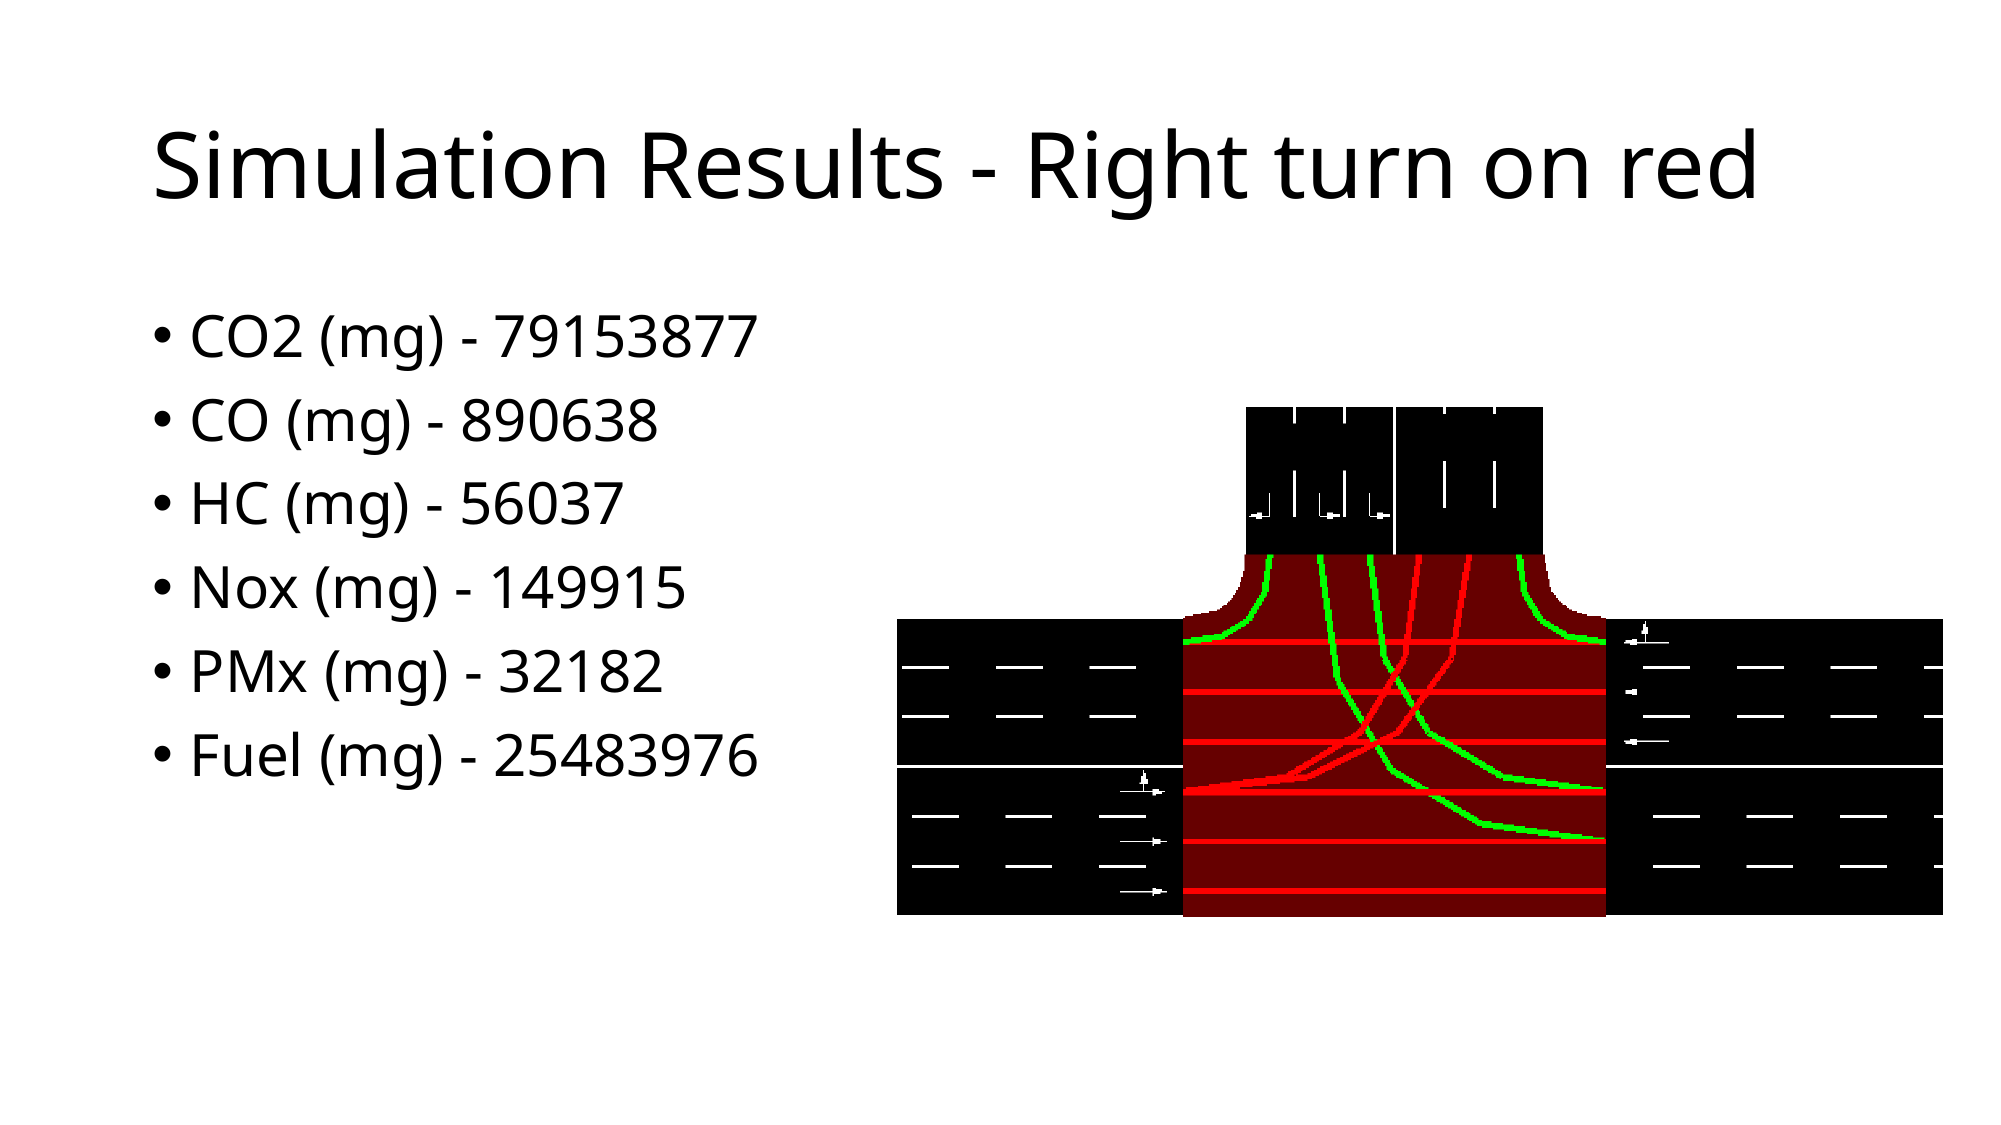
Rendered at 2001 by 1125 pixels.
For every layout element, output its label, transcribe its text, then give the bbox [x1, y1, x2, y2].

picture [896, 407, 1944, 1036]
list CO2 (mg) - 79153877 CO (mg) - 890638 HC (mg) - 56037 Nox (mg) - 149915 PMx (mg) - 32182 Fuel (mg) - 25483976 [137, 299, 1863, 1014]
title Simulation Results - Right turn on red [137, 59, 1863, 278]
